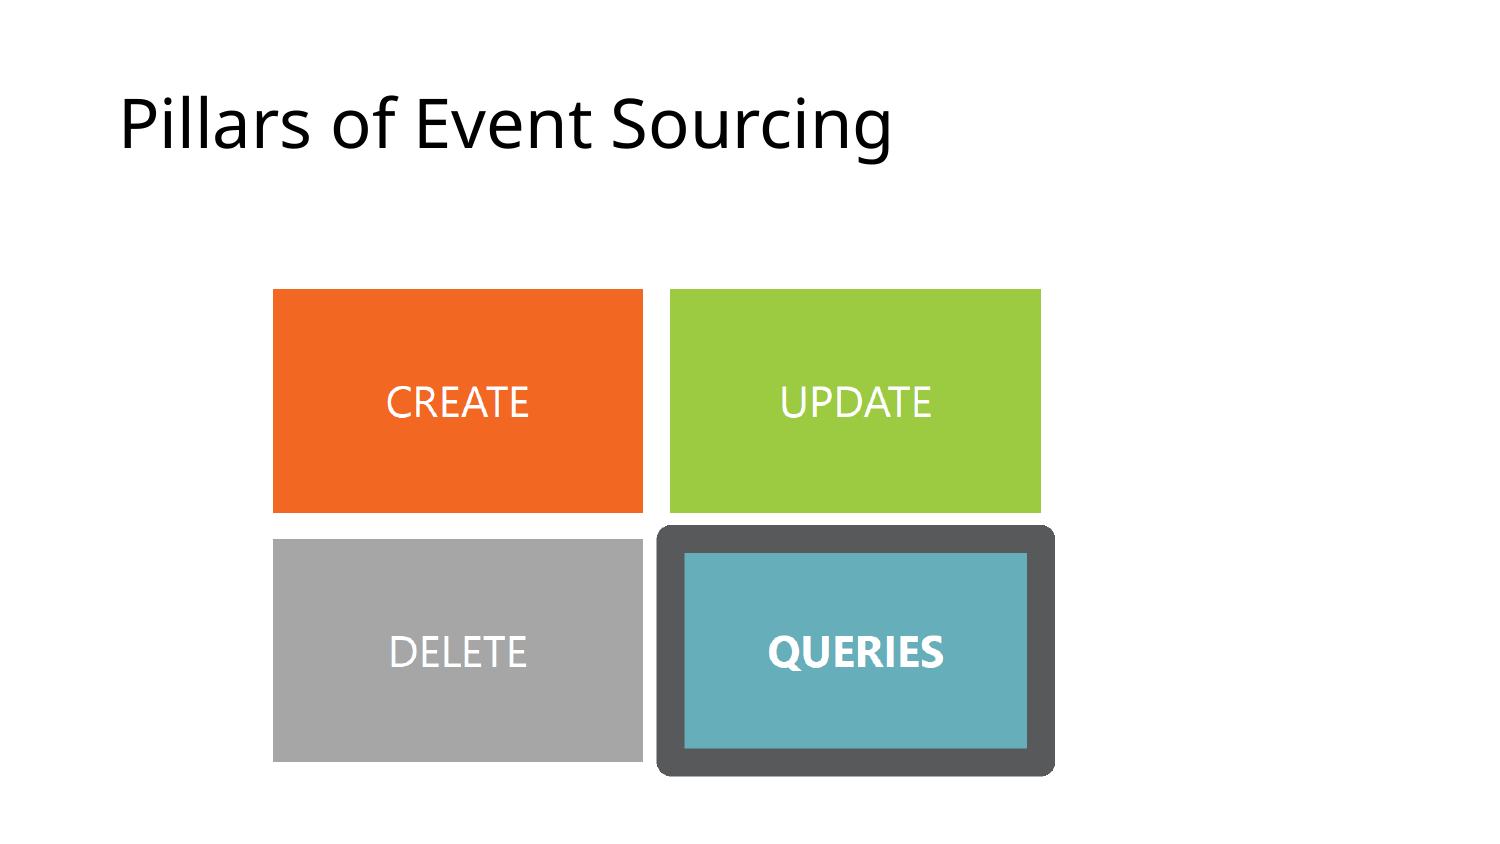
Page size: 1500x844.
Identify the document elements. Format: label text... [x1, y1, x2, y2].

picture [263, 278, 1061, 784]
title Pillars of Event Sourcing [103, 44, 1397, 208]
